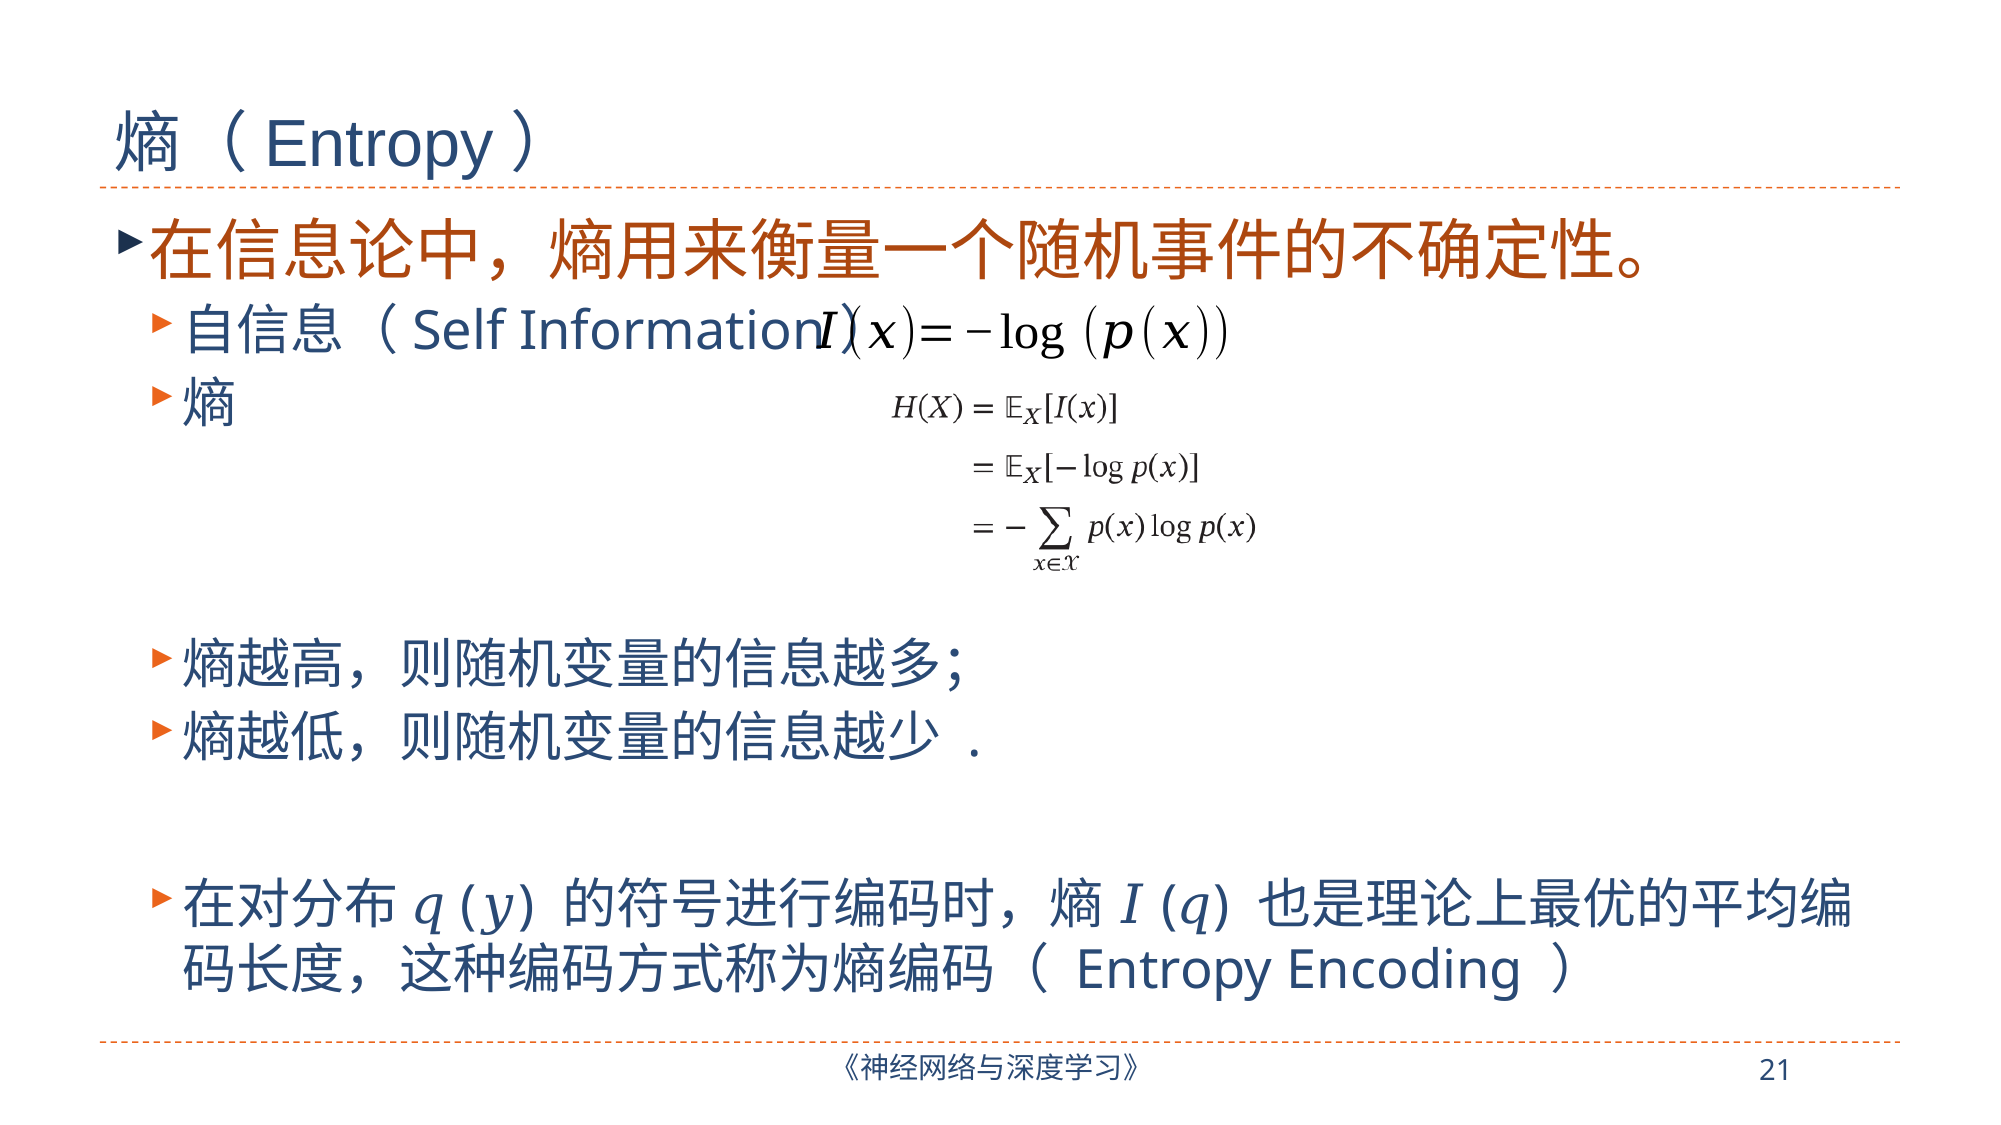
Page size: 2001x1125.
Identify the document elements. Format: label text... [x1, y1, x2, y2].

title 熵（Entropy） [99, 24, 1900, 188]
list 在信息论中，熵用来衡量一个随机事件的不确定性。 自信息（Self Information） 熵 熵越高，则随机变量的信息越多； 熵越低，则随机变量的信息越少 . 在对分布 𝑞(𝑦) 的符号进行编码时，熵 𝐼(𝑞) 也是理论上最优的平均编码长度，这种编码方式称为熵编码（ Entropy Encoding ） [99, 200, 1900, 1006]
picture [887, 374, 1258, 587]
